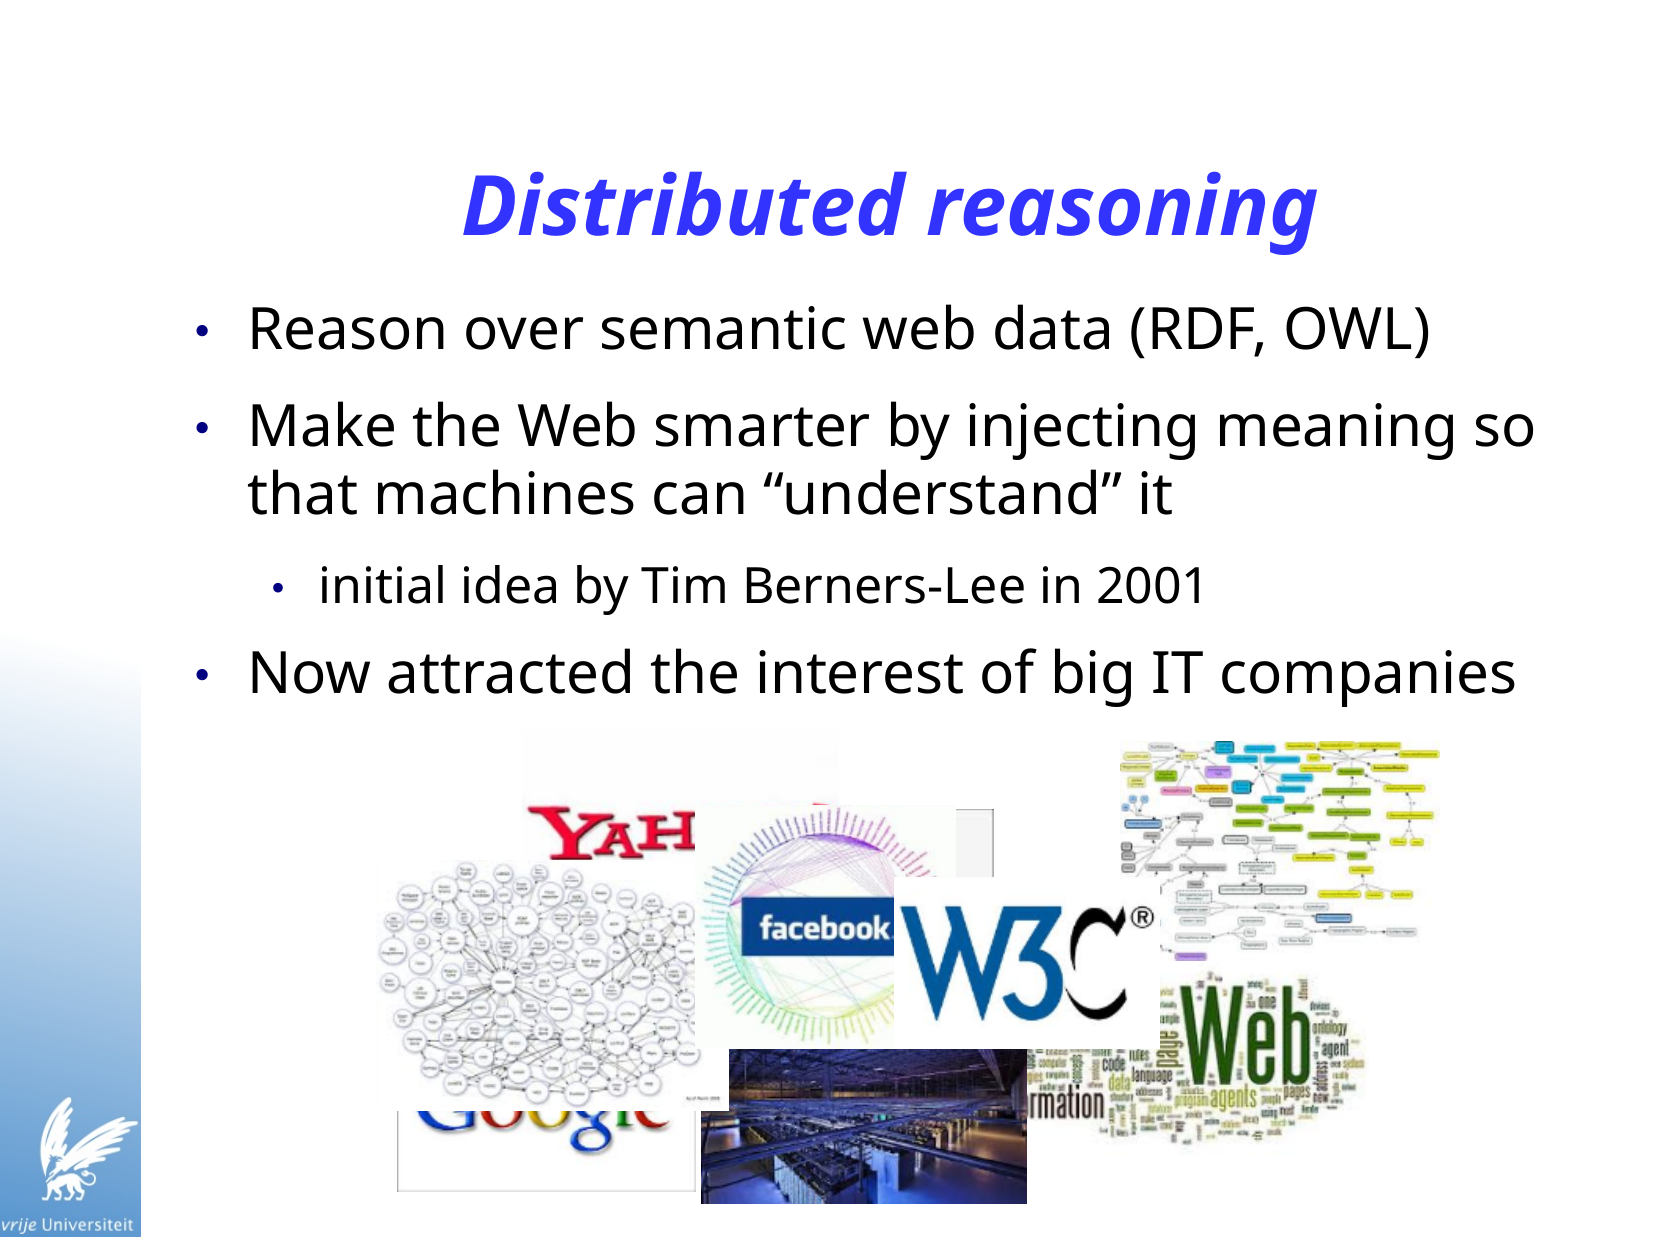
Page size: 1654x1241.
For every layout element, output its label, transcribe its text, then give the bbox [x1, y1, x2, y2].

picture [0, 507, 141, 1237]
title Distributed reasoning [247, 102, 1534, 295]
list Reason over semantic web data (RDF, OWL) Make the Web smarter by injecting meaning so that machines can “understand” it initial idea by Tim Berners-Lee in 2001 Now attracted the interest of big IT companies [176, 295, 1615, 1076]
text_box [376, 729, 1440, 1204]
